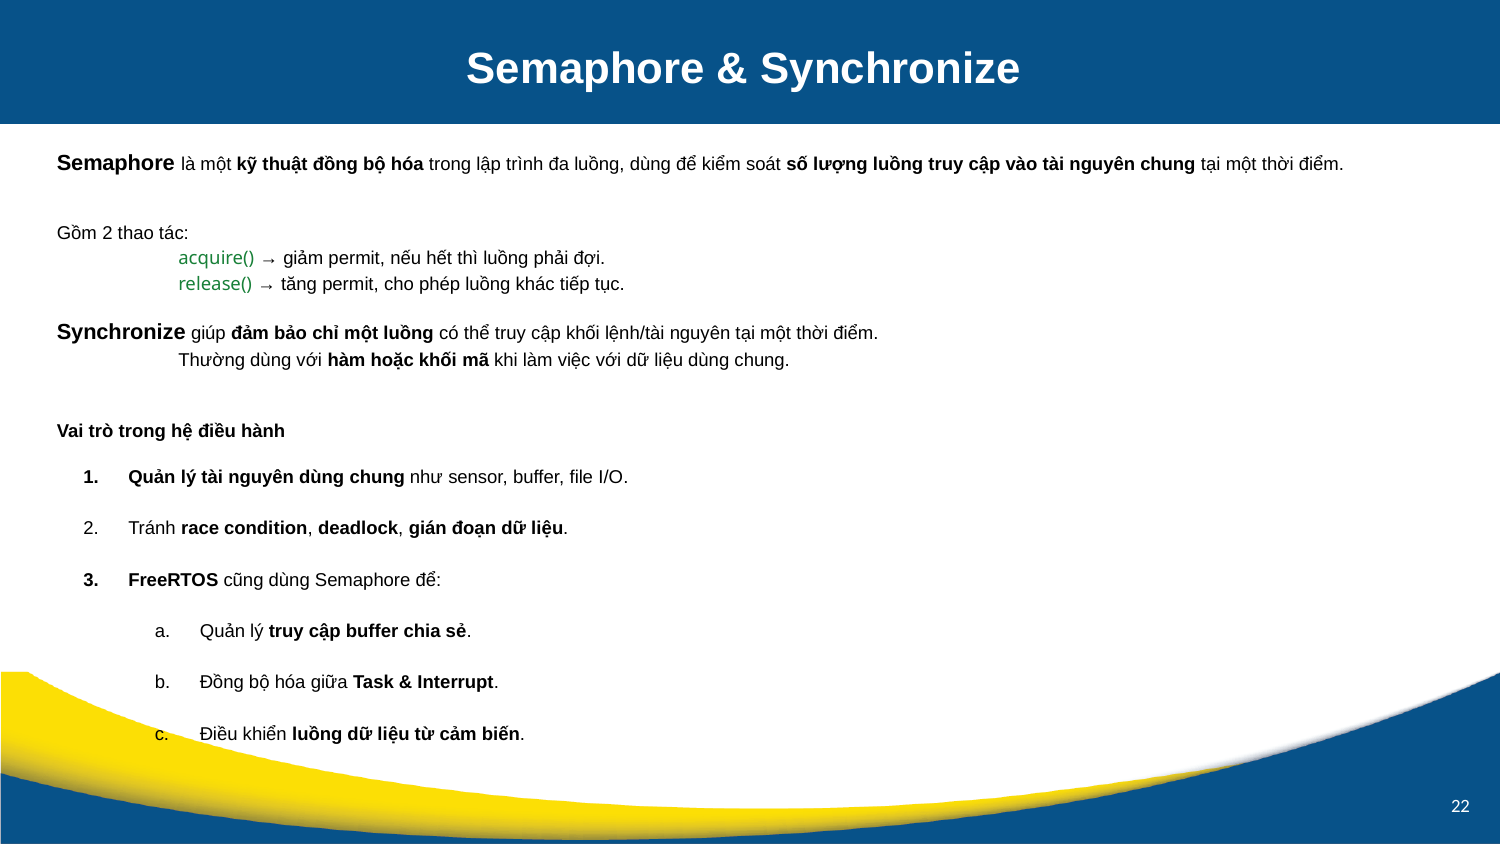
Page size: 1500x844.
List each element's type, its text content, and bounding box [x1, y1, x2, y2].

text_box Semaphore là một kỹ thuật đồng bộ hóa trong lập trình đa luồng, dùng để kiểm soát số lượng luồng truy cập vào tài nguyên chung tại một thời điểm. Gồm 2 thao tác: acquire() → giảm permit, nếu hết thì luồng phải đợi. release() → tăng permit, cho phép luồng khác tiếp tục. Synchronize giúp đảm bảo chỉ một luồng có thể truy cập khối lệnh/tài nguyên tại một thời điểm. Thường dùng với hàm hoặc khối mã khi làm việc với dữ liệu dùng chung. Vai trò trong hệ điều hành Quản lý tài nguyên dùng chung như sensor, buffer, file I/O. Tránh race condition, deadlock, gián đoạn dữ liệu. FreeRTOS cũng dùng Semaphore để: Quản lý truy cập buffer chia sẻ. Đồng bộ hóa giữa Task & Interrupt. Điều khiển luồng dữ liệu từ cảm biến. [41, 129, 1440, 763]
text_box [0, 0, 1500, 124]
text_box Semaphore & Synchronize [15, 16, 1485, 108]
picture [0, 671, 1500, 844]
